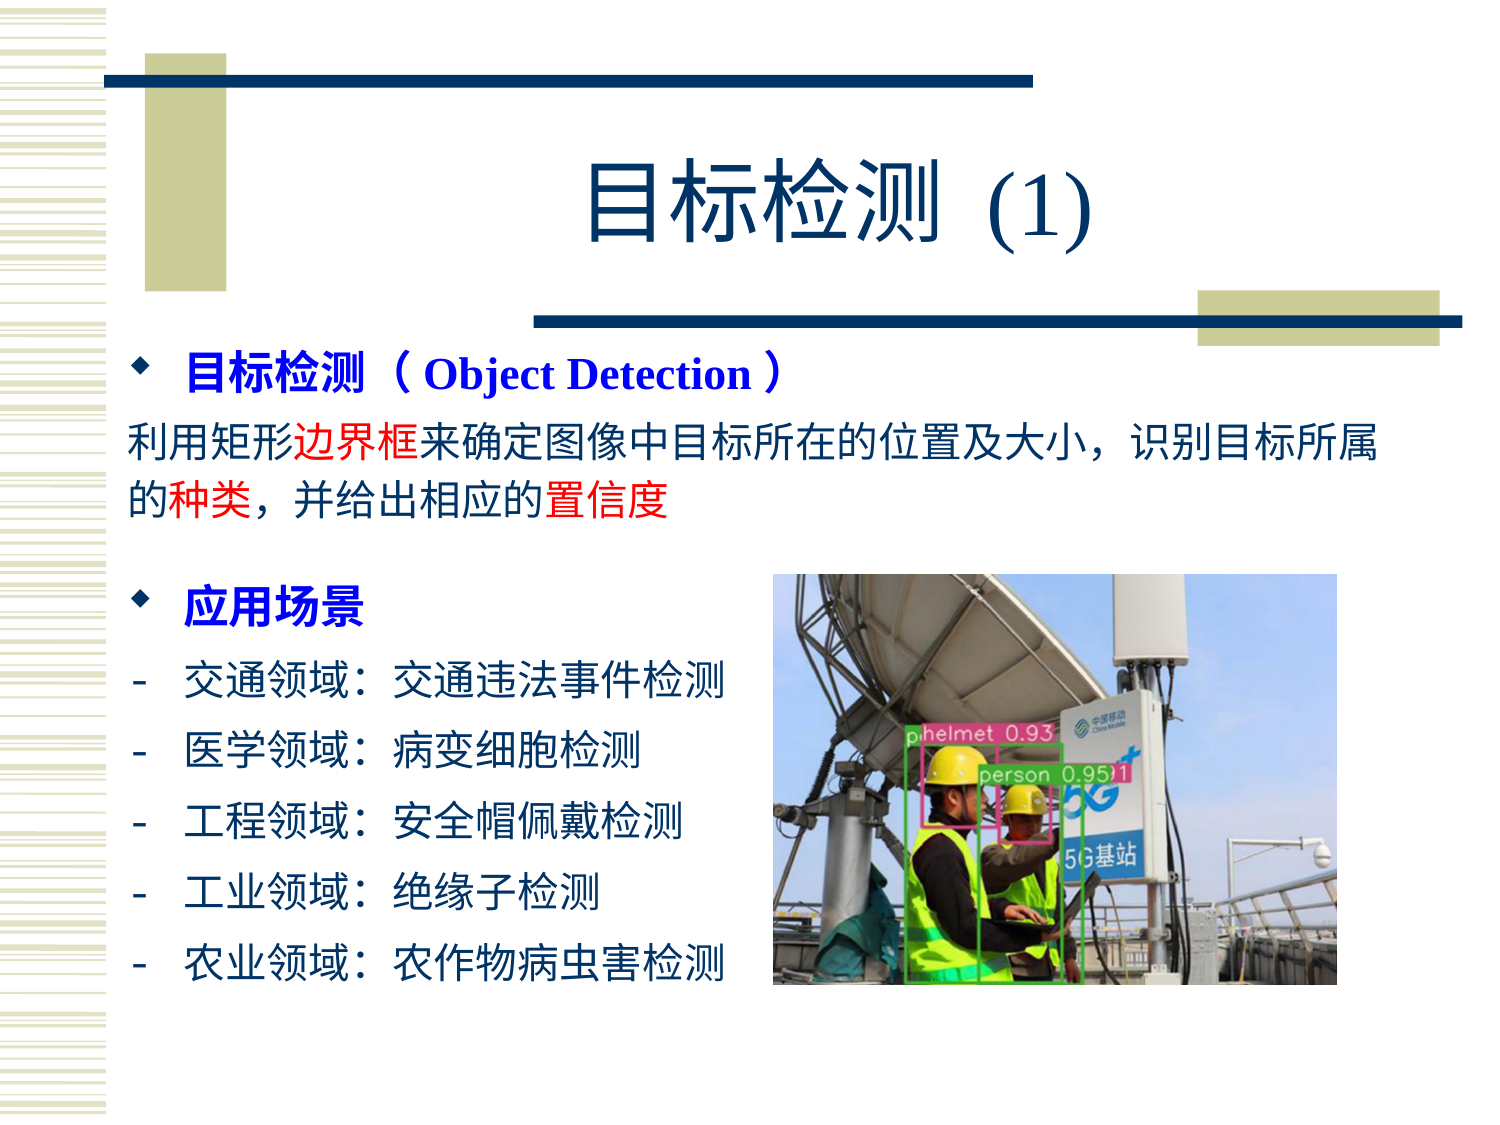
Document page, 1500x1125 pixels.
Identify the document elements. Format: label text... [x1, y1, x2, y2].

picture [773, 574, 1337, 986]
title 目标检测 (1) [229, 113, 1441, 302]
text_box 目标检测（Object Detection） 利用矩形边界框来确定图像中目标所在的位置及大小，识别目标所属的种类，并给出相应的置信度 应用场景 交通领域：交通违法事件检测 医学领域：病变细胞检测 工程领域：安全帽佩戴检测 工业领域：绝缘子检测 农业领域：农作物病虫害检测 [112, 333, 1424, 1094]
